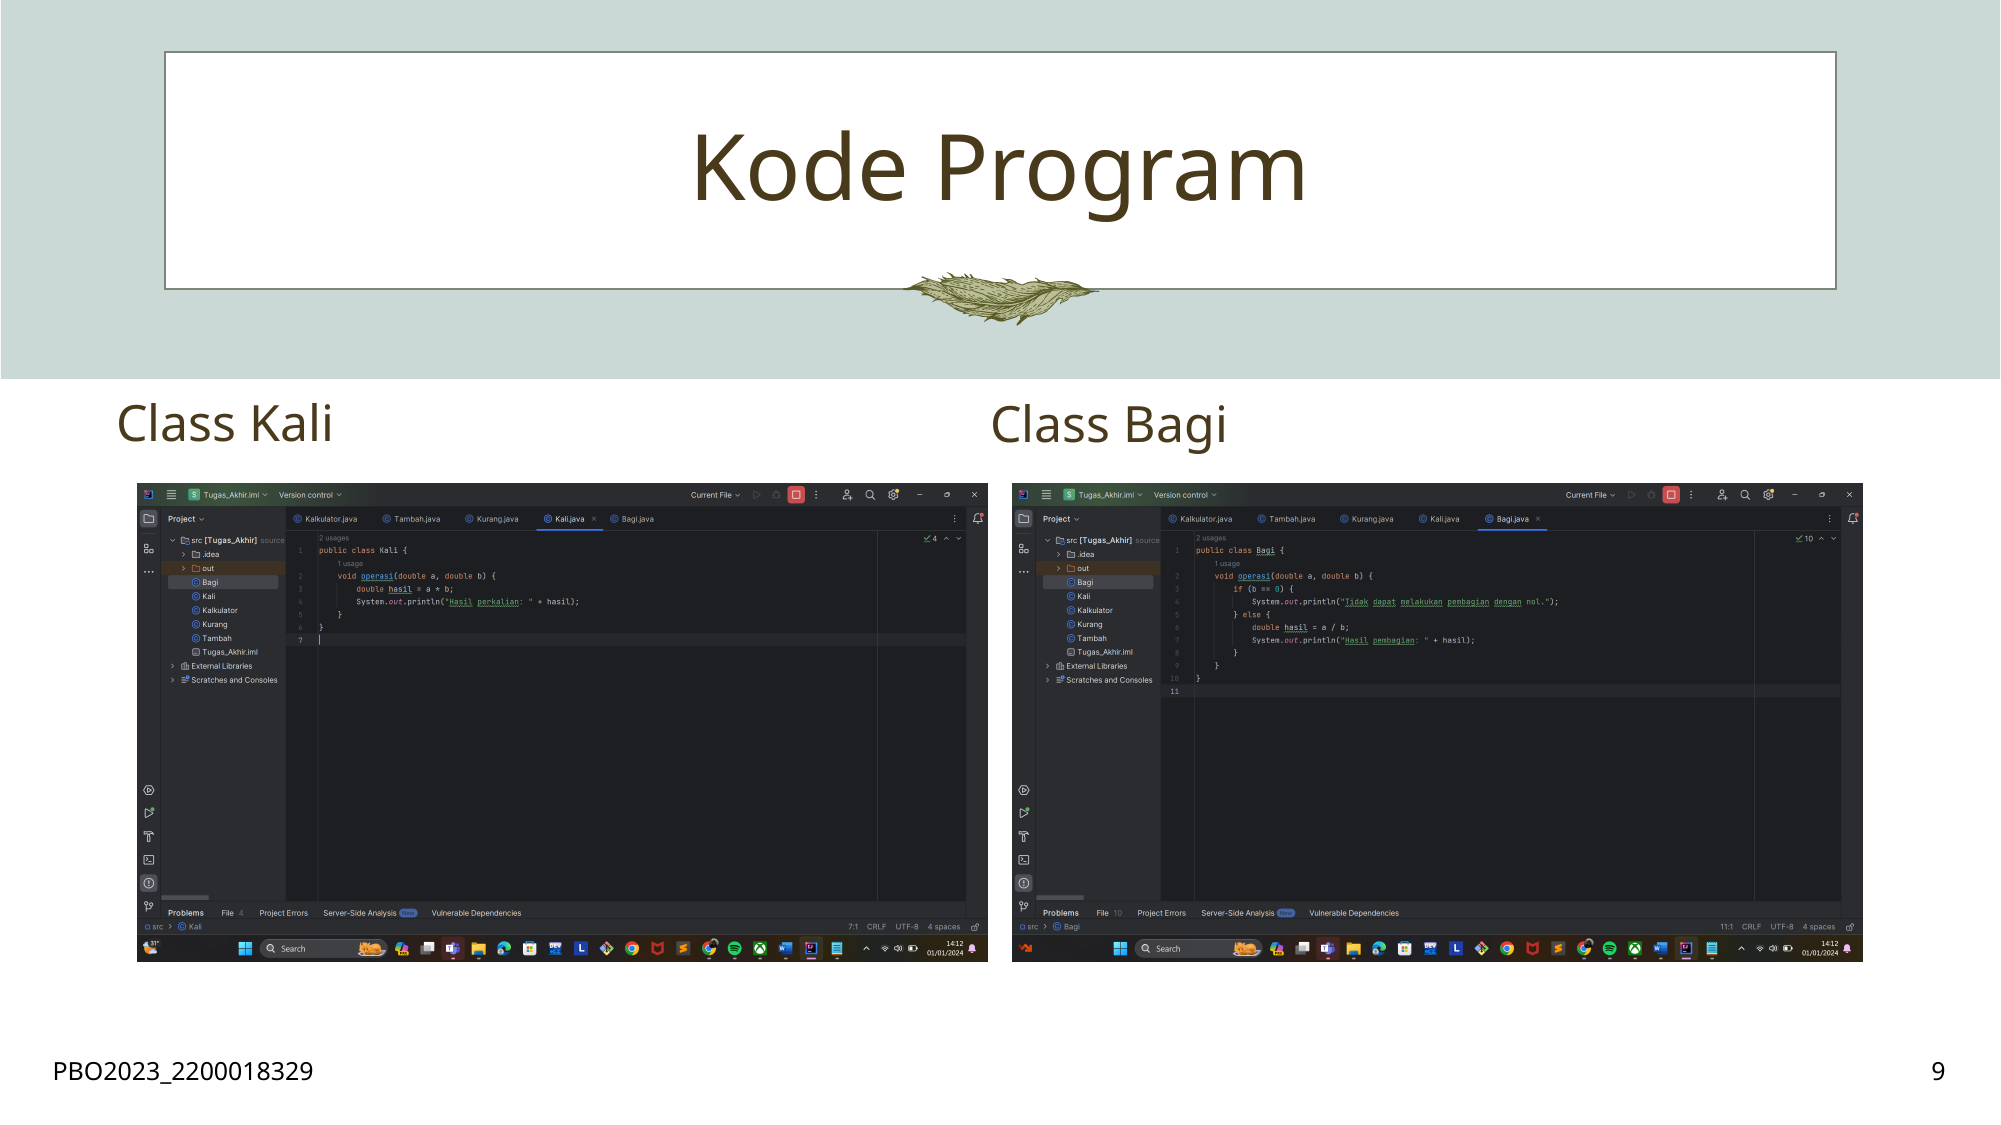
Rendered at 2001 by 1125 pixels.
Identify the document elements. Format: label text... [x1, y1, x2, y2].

text_box Class Bagi [660, 380, 1558, 473]
title Kode Program [62, 62, 1938, 280]
slide_number 9 [1510, 1042, 1961, 1103]
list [1012, 483, 1863, 962]
text_box Class Kali [0, 379, 675, 472]
picture [901, 280, 1100, 326]
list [137, 483, 988, 962]
footer PBO2023_2200018329 [37, 1042, 713, 1103]
